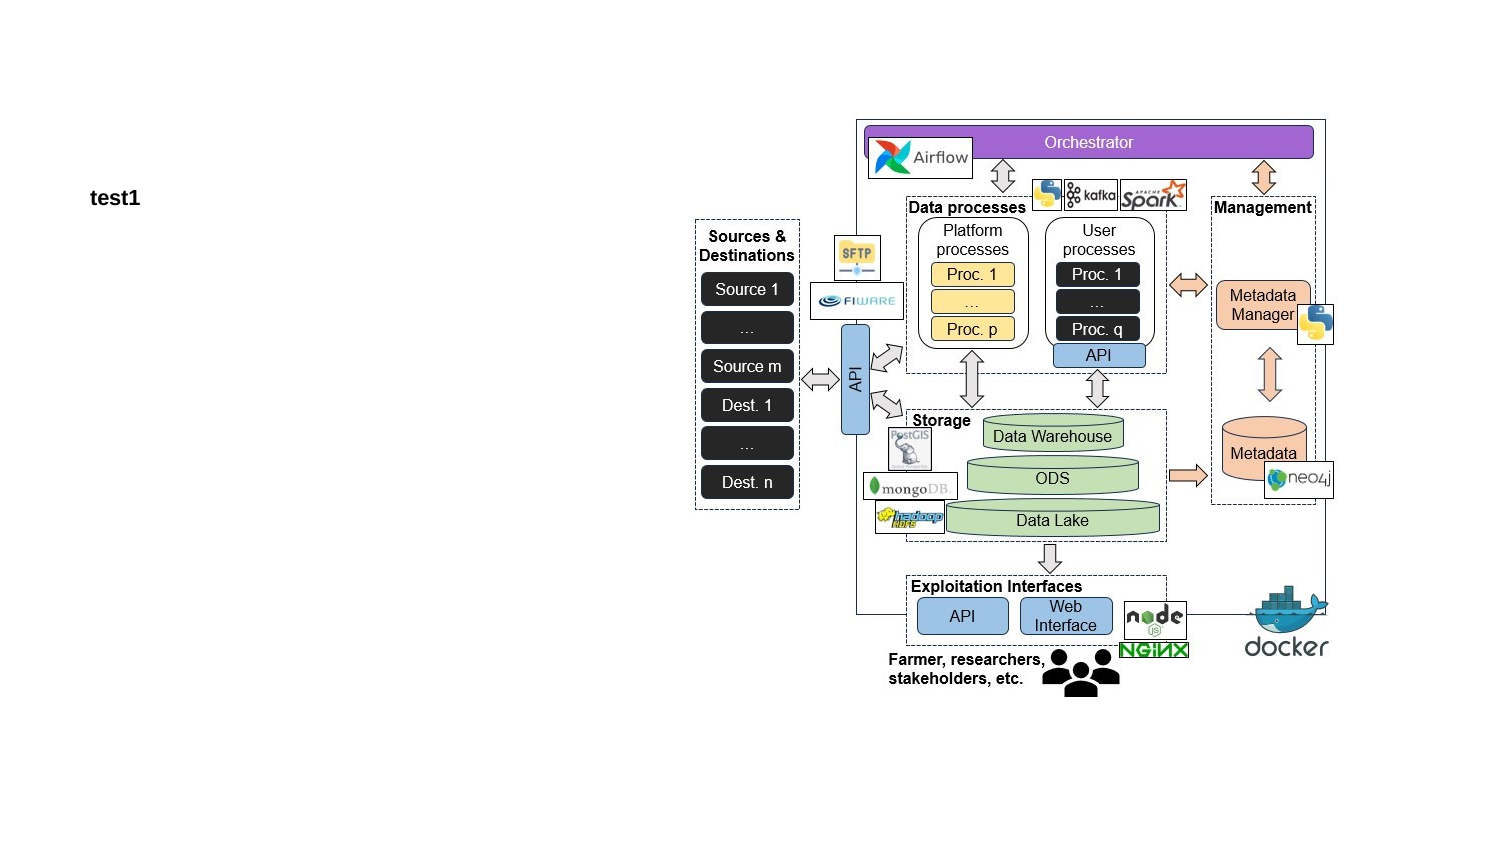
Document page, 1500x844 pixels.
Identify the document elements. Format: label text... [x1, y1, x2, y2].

picture [658, 33, 1351, 753]
list test1 [75, 176, 569, 754]
